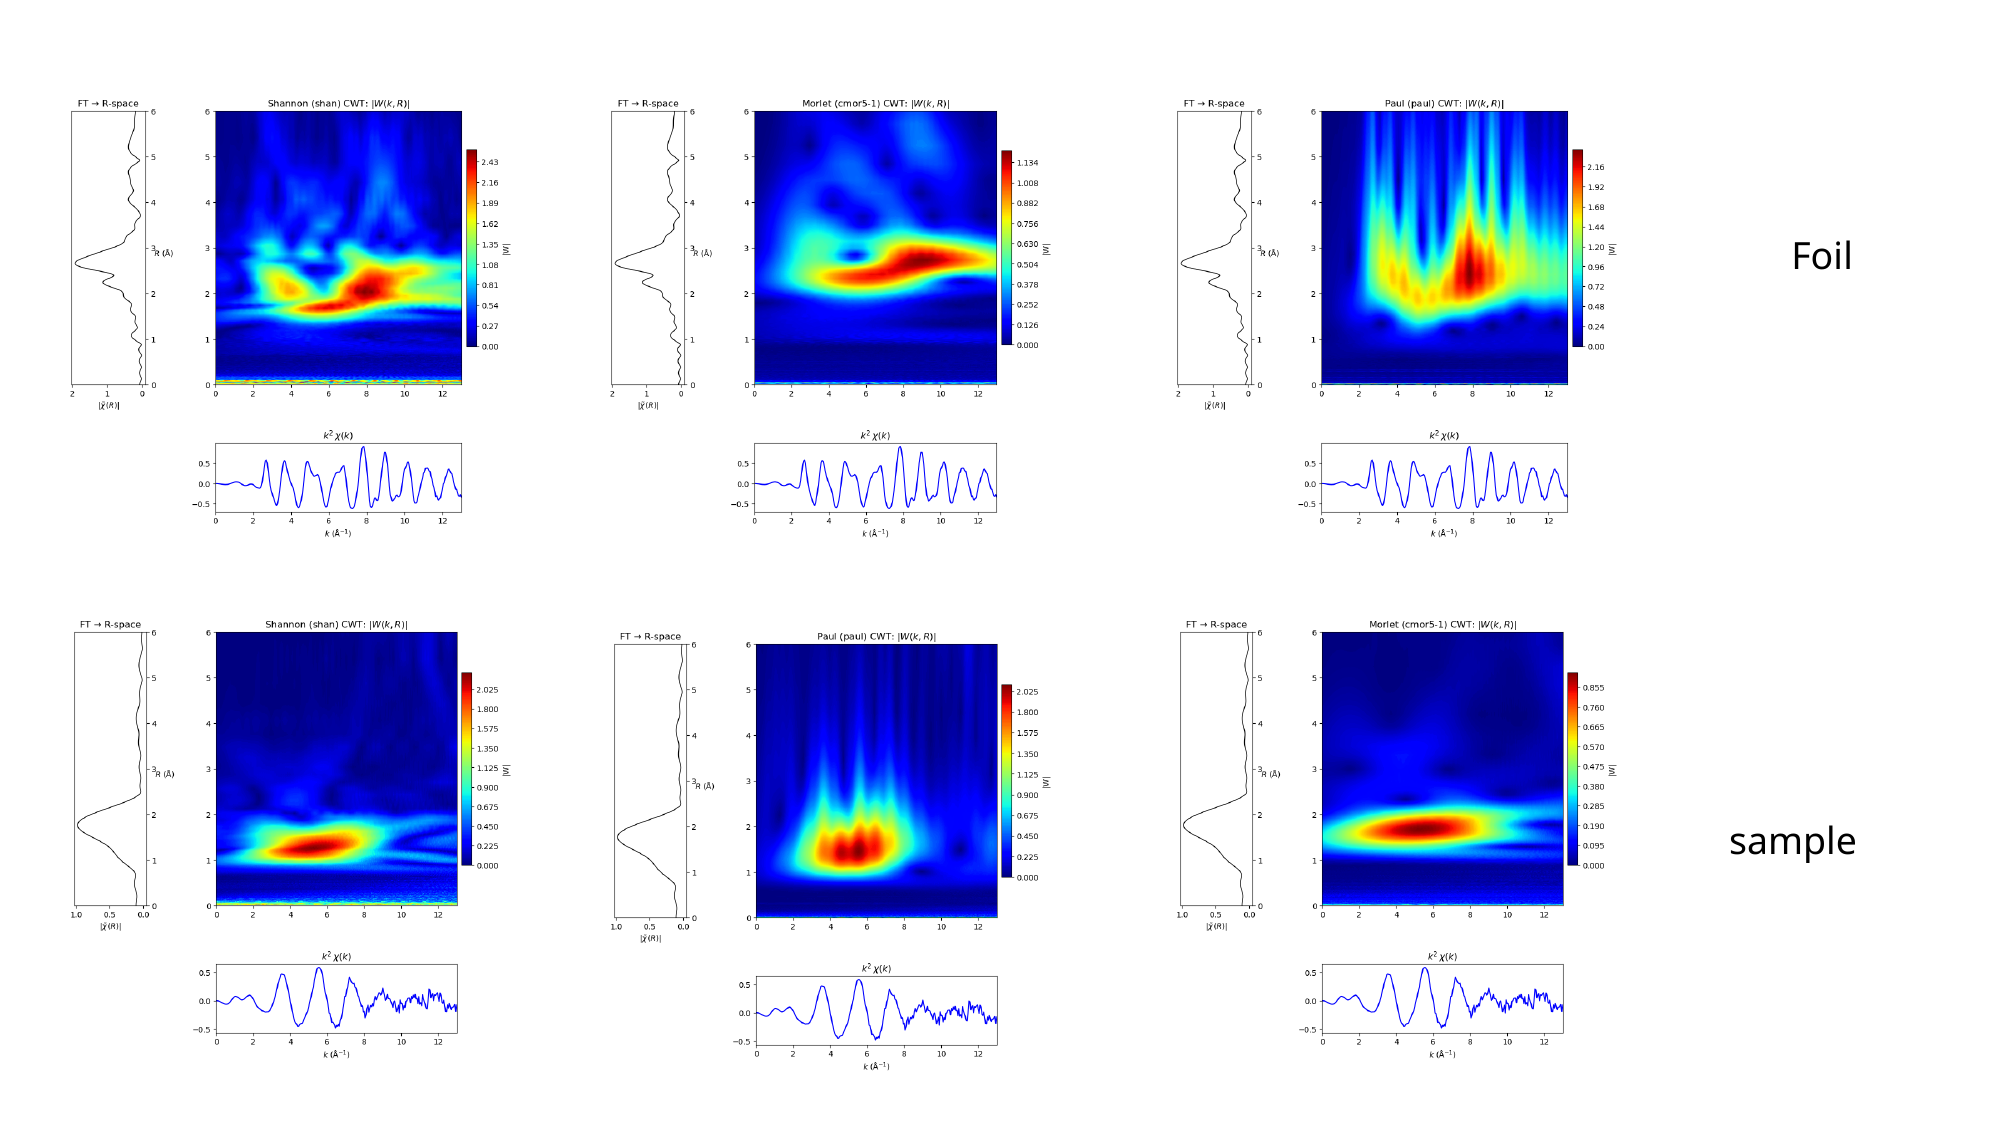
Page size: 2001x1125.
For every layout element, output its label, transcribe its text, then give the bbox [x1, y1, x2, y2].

picture [1170, 614, 1622, 1066]
text_box sample [1714, 809, 1896, 870]
picture [64, 93, 516, 545]
picture [1170, 93, 1622, 545]
picture [64, 614, 516, 1066]
text_box Foil [1776, 224, 1896, 285]
picture [603, 626, 1055, 1078]
picture [603, 93, 1055, 545]
